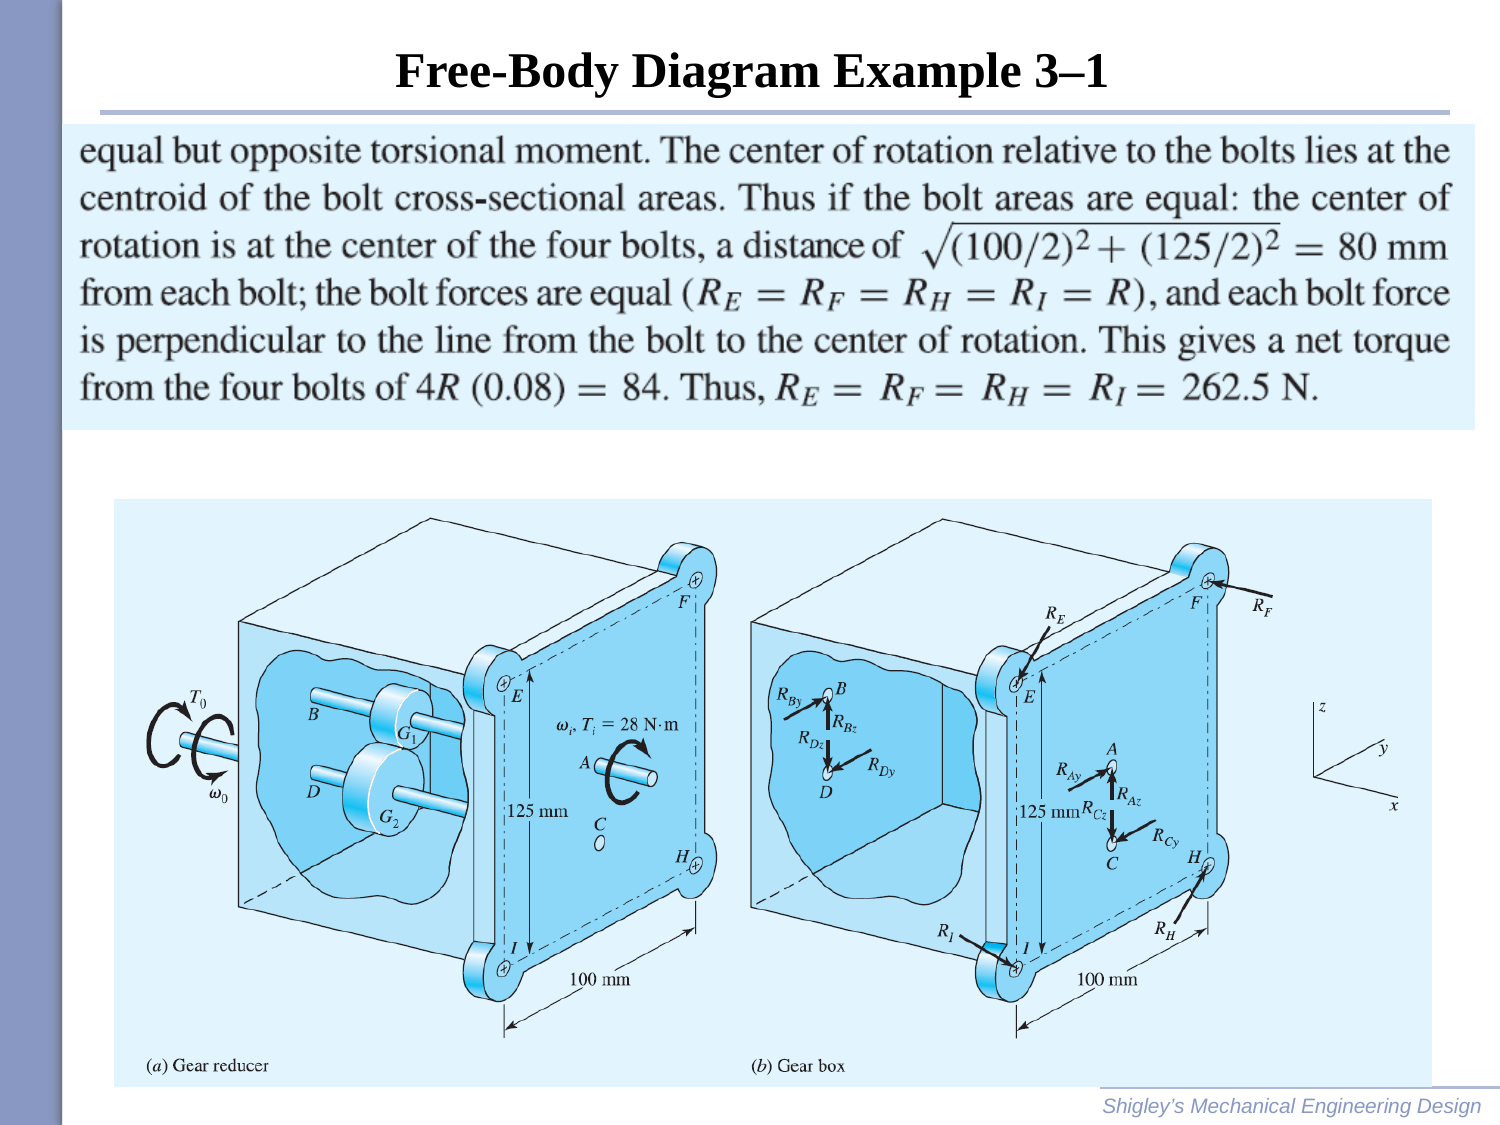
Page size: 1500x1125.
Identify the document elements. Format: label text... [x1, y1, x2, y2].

footer Shigley’s Mechanical Engineering Design [1087, 1074, 1500, 1125]
picture [62, 124, 1476, 431]
picture [113, 499, 1432, 1087]
title Free-Body Diagram Example 3–1 [137, 30, 1368, 106]
